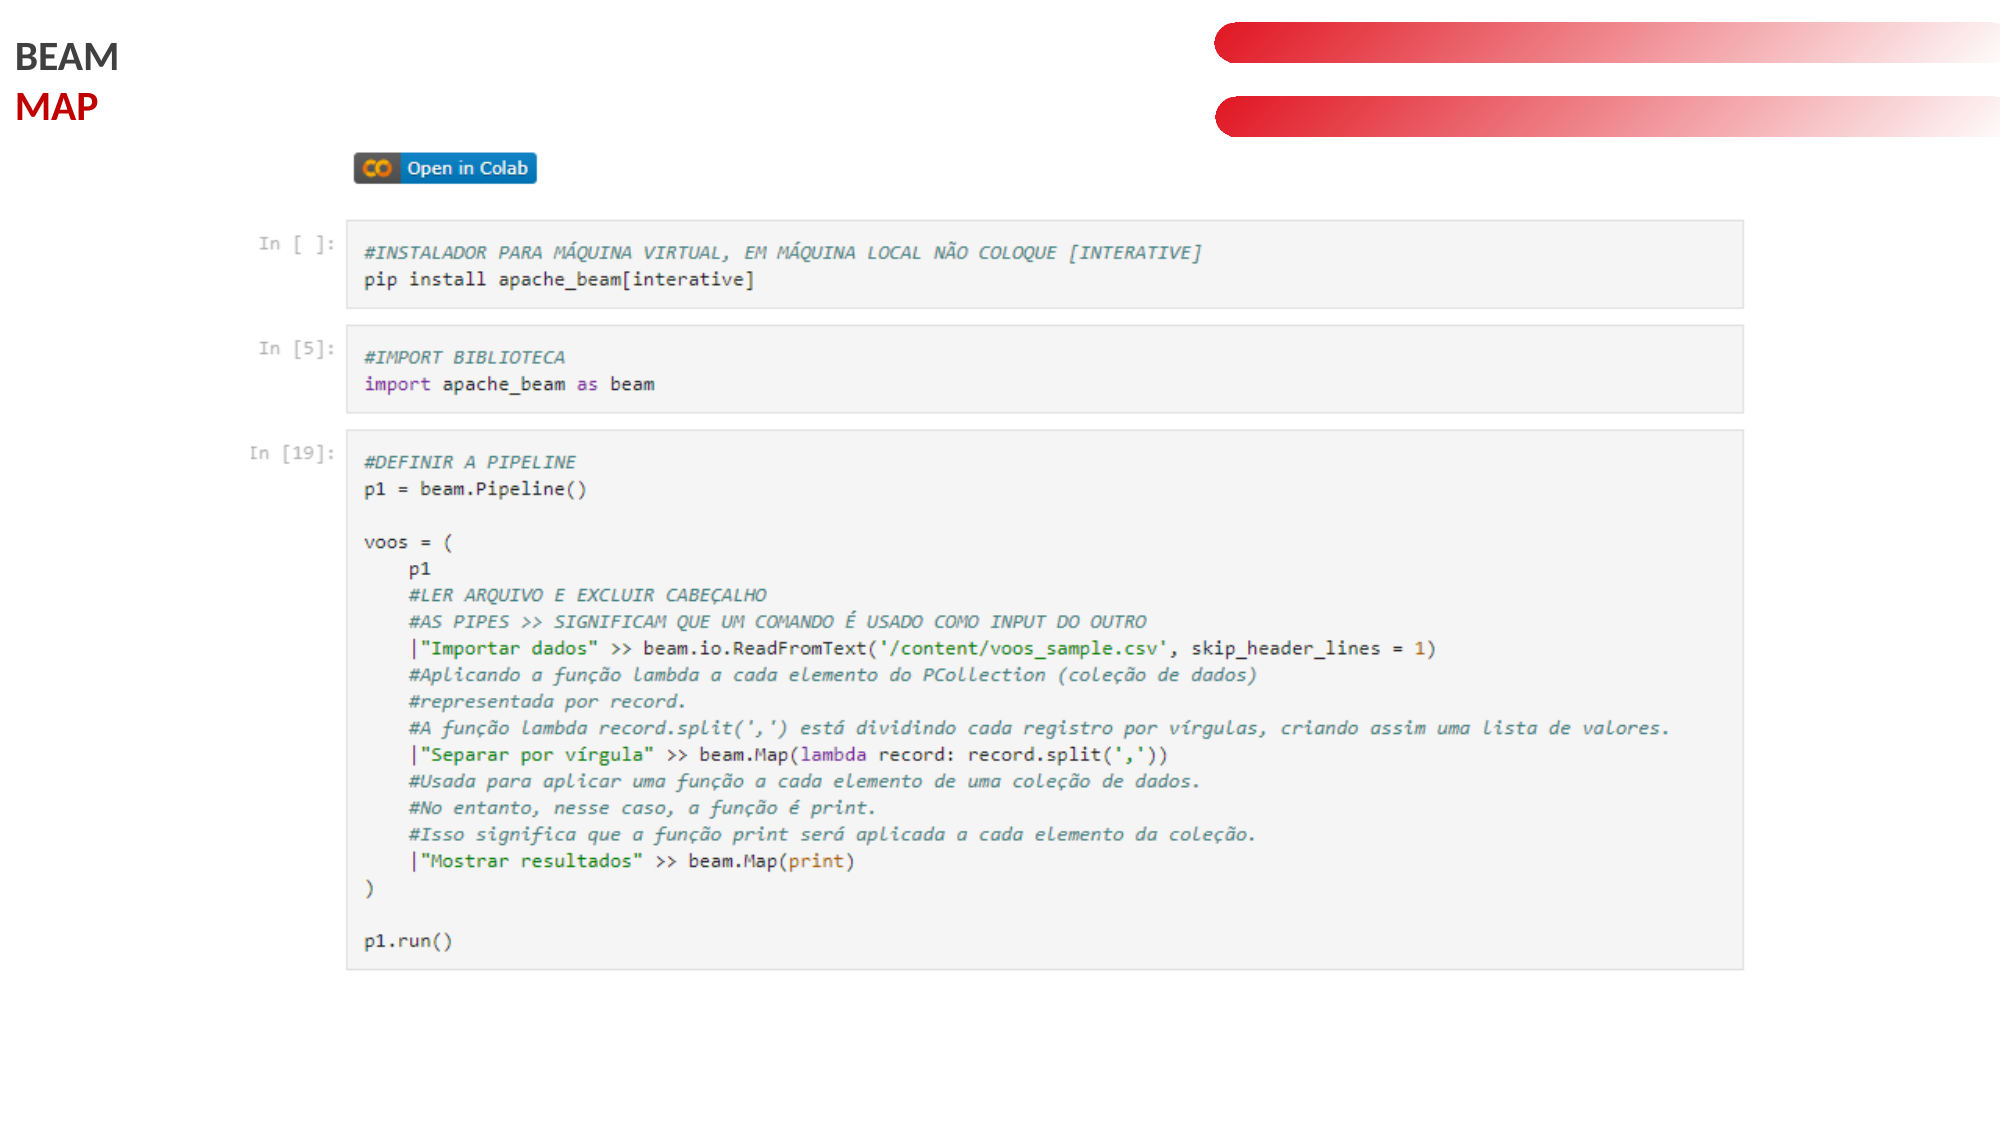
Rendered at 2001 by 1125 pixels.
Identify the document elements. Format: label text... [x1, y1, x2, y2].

text_box BEAM MAP [0, 21, 1215, 136]
text_box [1215, 21, 2000, 64]
text_box [1215, 95, 2000, 138]
picture [251, 145, 1749, 980]
